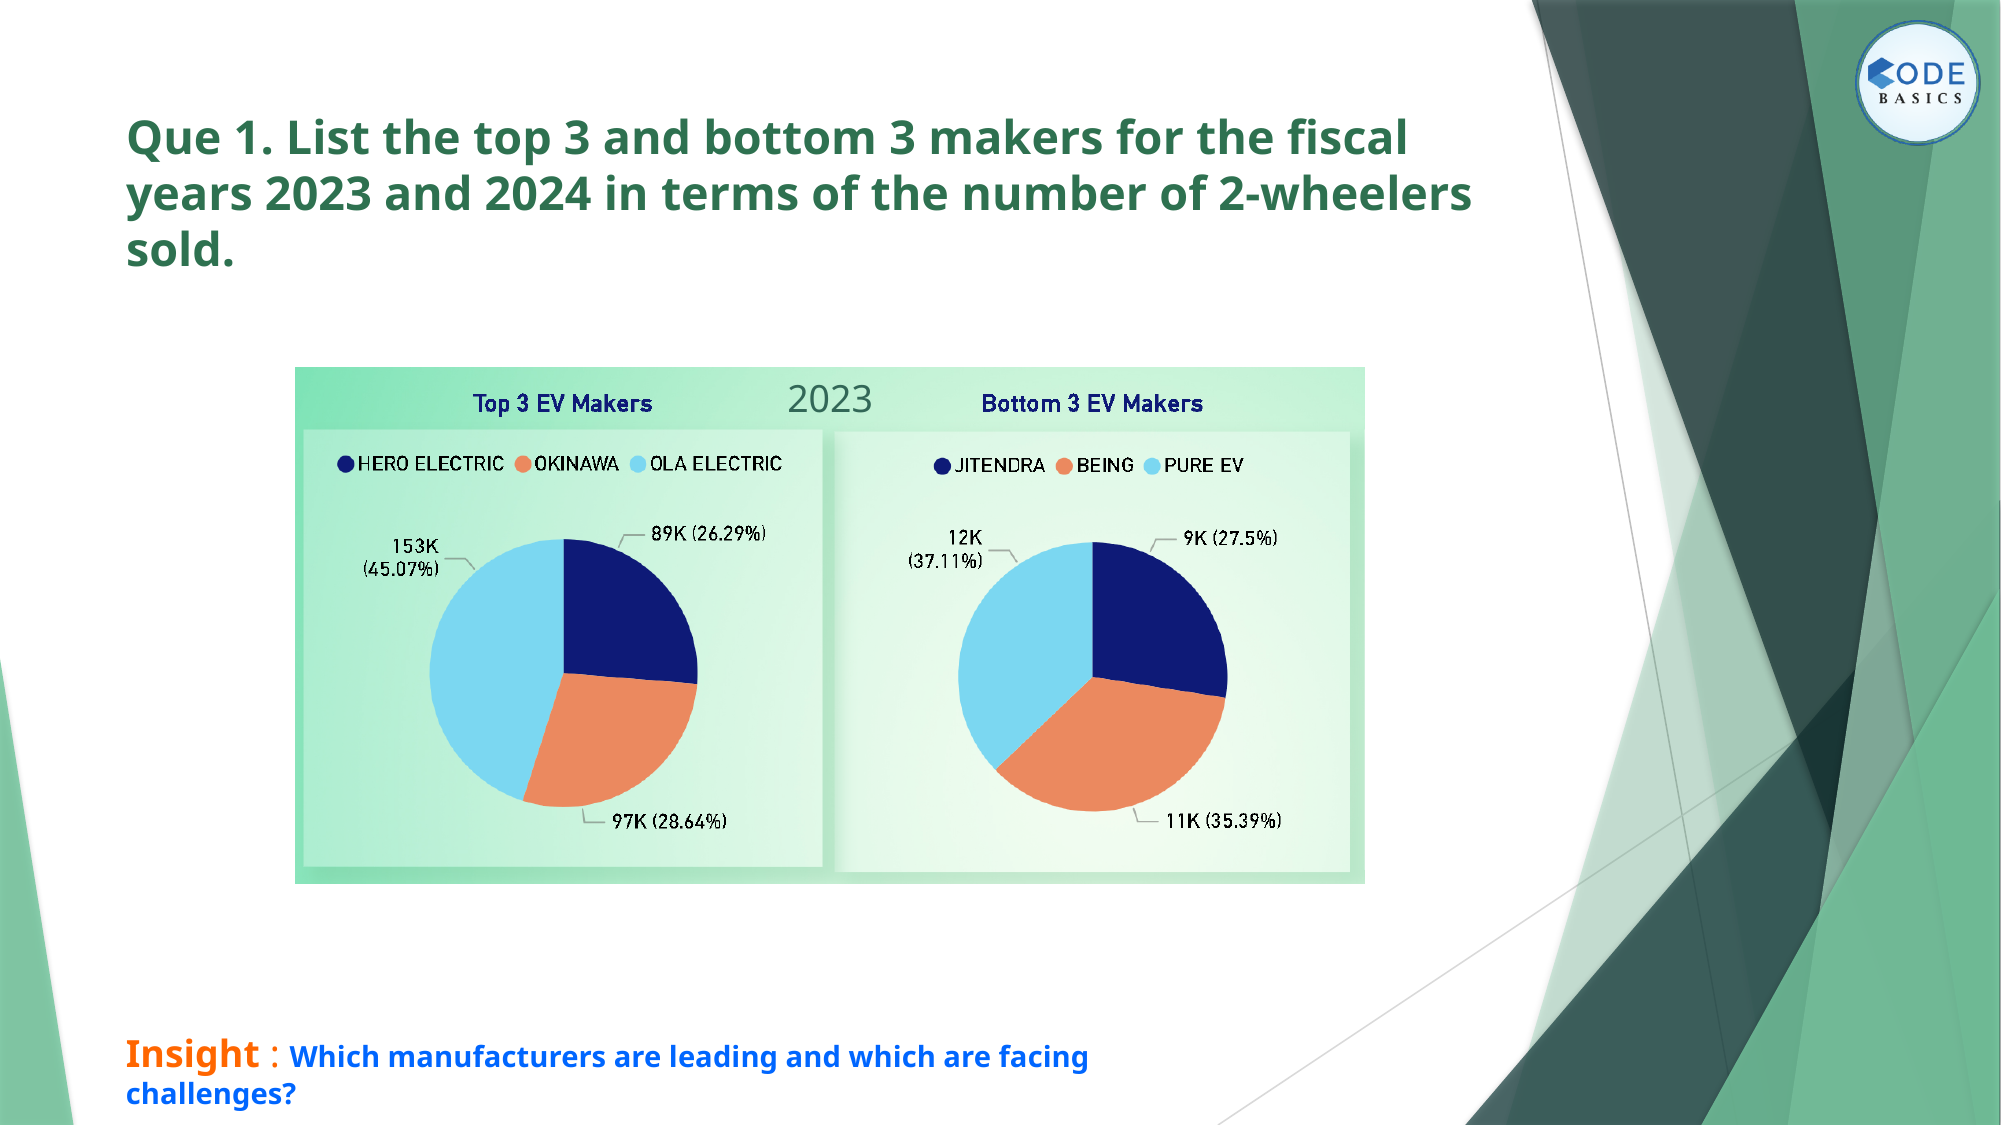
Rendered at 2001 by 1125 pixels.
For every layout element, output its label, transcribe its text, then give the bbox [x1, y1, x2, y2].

text_box Insight : Which manufacturers are leading and which are facing challenges? [111, 1022, 1239, 1118]
title Que 1. List the top 3 and bottom 3 makers for the fiscal years 2023 and 2024 in terms of the number of 2-wheelers sold. [111, 99, 1522, 359]
picture [295, 367, 1366, 885]
picture [1850, 15, 1985, 150]
